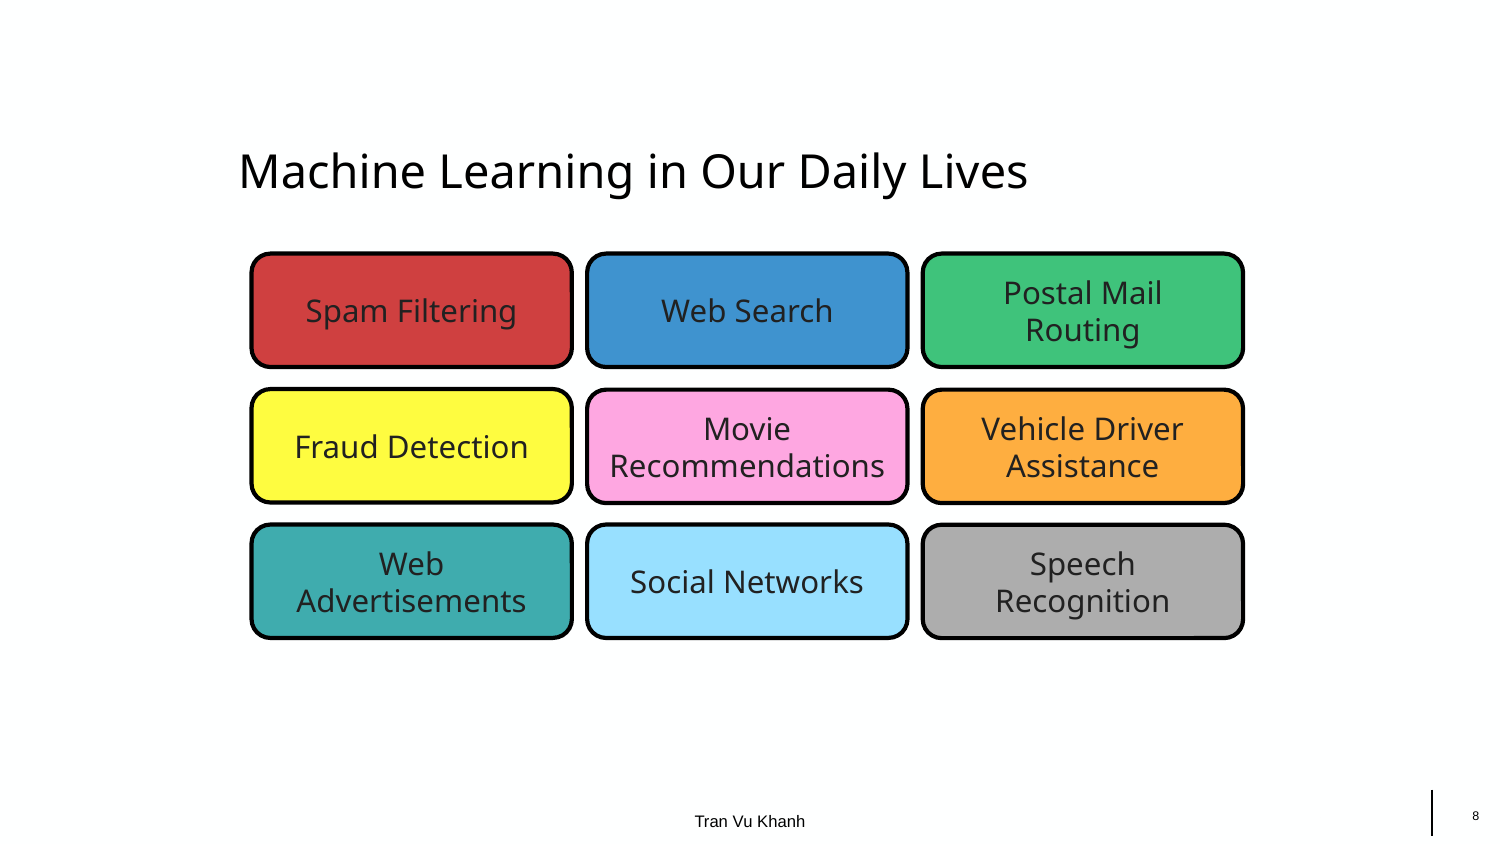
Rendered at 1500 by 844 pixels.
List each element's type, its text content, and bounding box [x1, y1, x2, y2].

text_box Web Search [587, 253, 908, 368]
text_box Social Networks [587, 524, 908, 638]
text_box Vehicle Driver Assistance [922, 389, 1244, 504]
text_box Speech Recognition [922, 524, 1244, 639]
text_box Movie Recommendations [587, 389, 908, 504]
slide_number ‹#› [1262, 787, 1480, 844]
footer Tran Vu Khanh [571, 799, 929, 842]
text_box Fraud Detection [251, 389, 572, 503]
text_box Postal Mail Routing [922, 253, 1244, 368]
text_box Web Advertisements [251, 524, 572, 638]
text_box Machine Learning in Our Daily Lives [236, 141, 1275, 199]
text_box Spam Filtering [251, 253, 572, 368]
